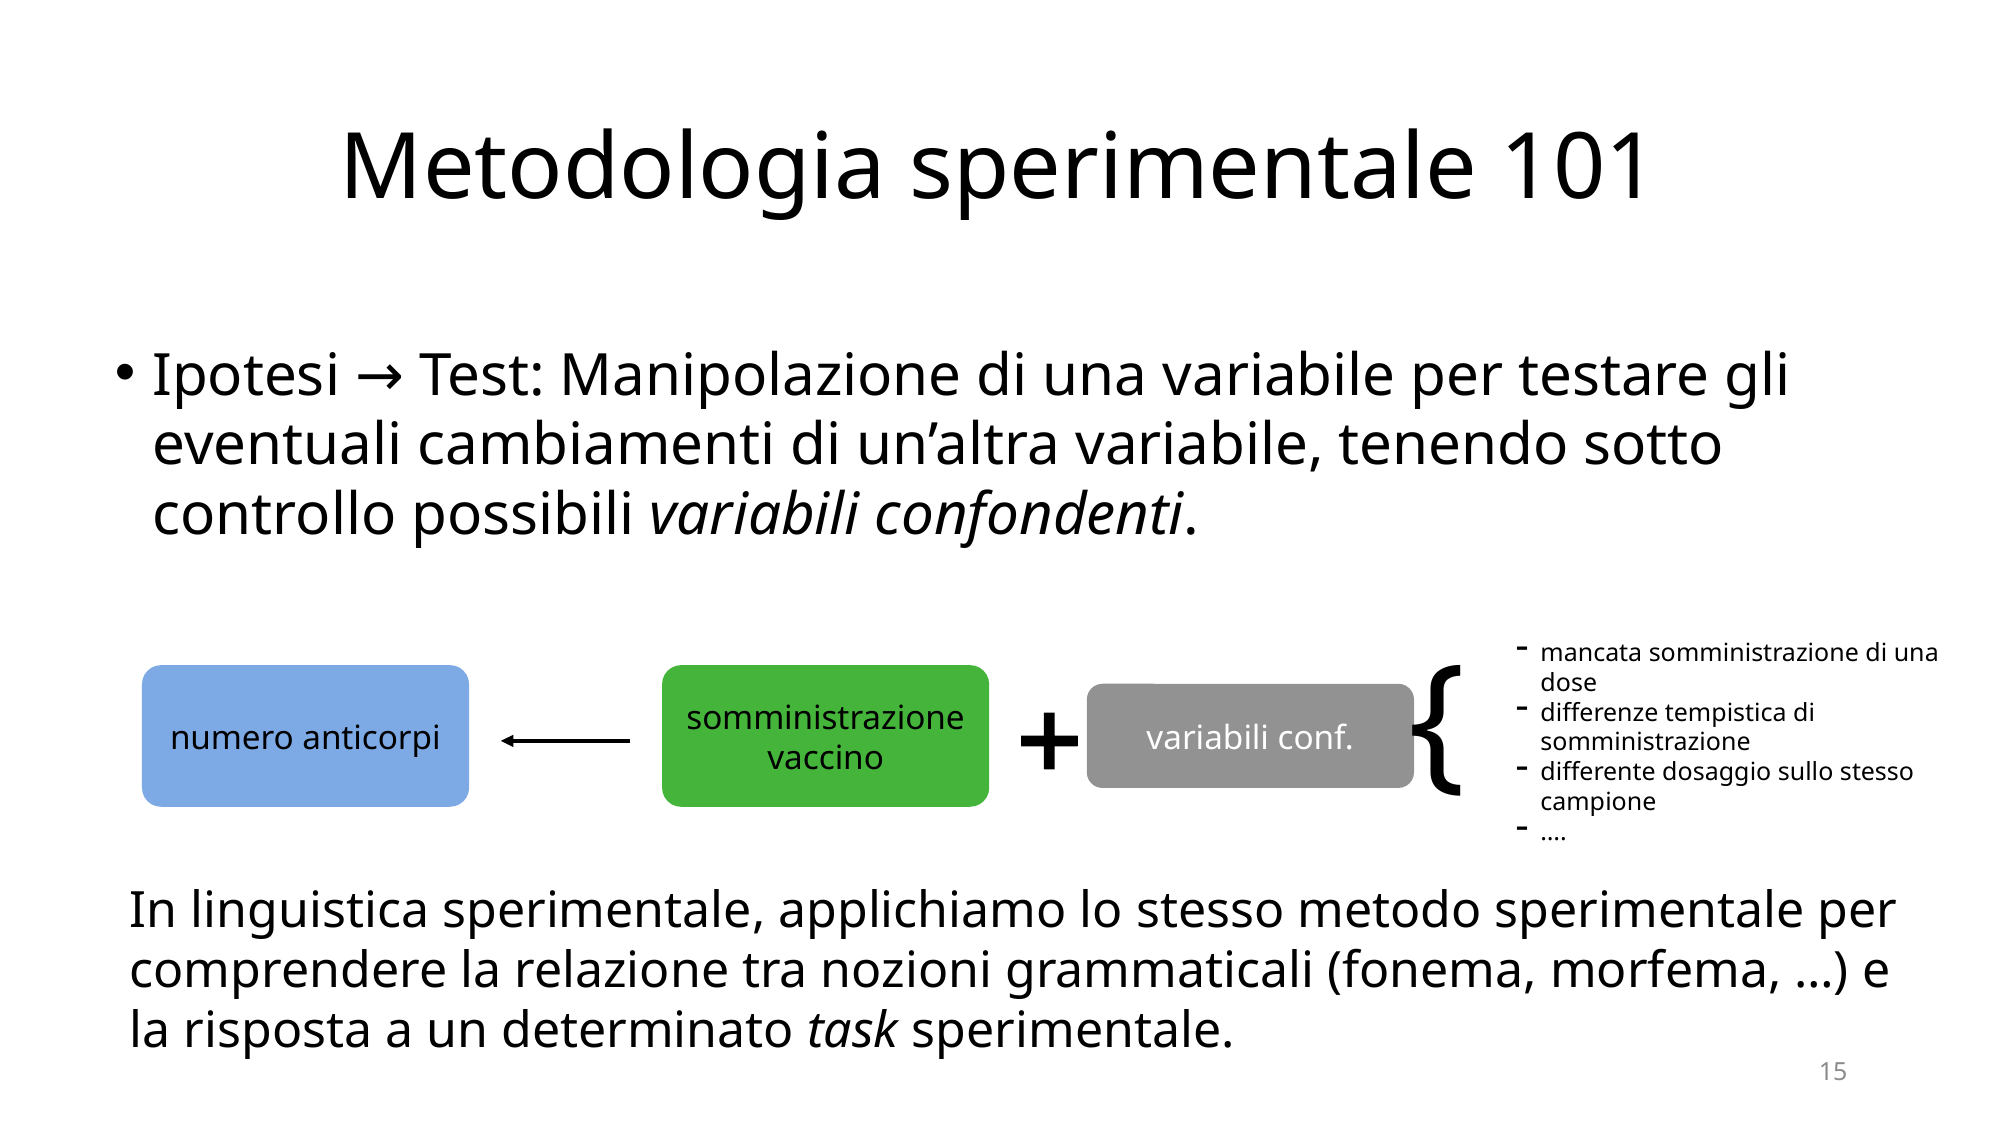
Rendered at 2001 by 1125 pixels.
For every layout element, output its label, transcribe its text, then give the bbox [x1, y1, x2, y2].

text_box variabili conf. [1086, 683, 1404, 788]
text_box mancata somministrazione di una dose differenze tempistica di somministrazione differente dosaggio sullo stesso campione …. [1511, 631, 1983, 850]
text_box { [1404, 618, 1512, 807]
slide_number 15 [1412, 1042, 1863, 1103]
text_box [500, 734, 631, 748]
text_box numero anticorpi [141, 665, 470, 807]
text_box [1021, 712, 1078, 770]
title Metodologia sperimentale 101 [137, 59, 1863, 278]
text_box In linguistica sperimentale, applichiamo lo stesso metodo sperimentale per comprendere la relazione tra nozioni grammaticali (fonema, morfema, …) e la risposta a un determinato task sperimentale. [114, 870, 1948, 1125]
list Ipotesi → Test: Manipolazione di una variabile per testare gli eventuali cambiamenti di un’altra variabile, tenendo sotto controllo possibili variabili confondenti. [99, 329, 1901, 616]
text_box somministrazione vaccino [662, 665, 990, 807]
